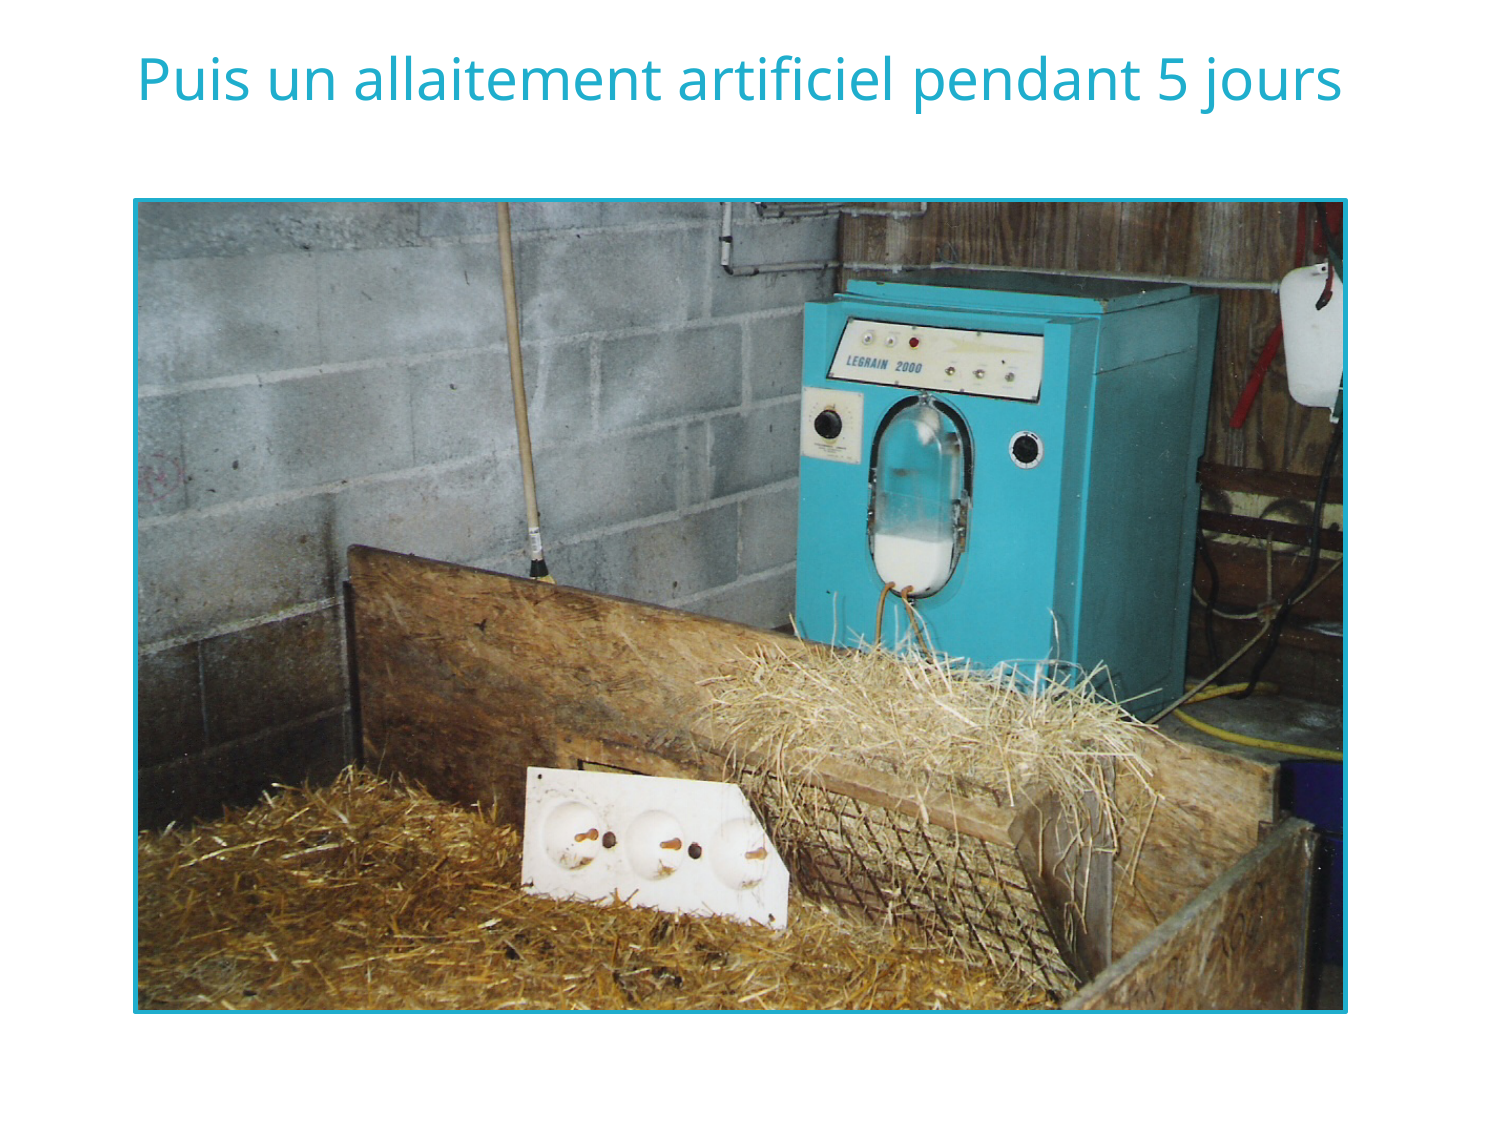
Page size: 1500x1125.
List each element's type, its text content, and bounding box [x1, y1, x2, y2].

title Puis un allaitement artificiel pendant 5 jours [64, 19, 1415, 135]
picture [137, 201, 1344, 1010]
